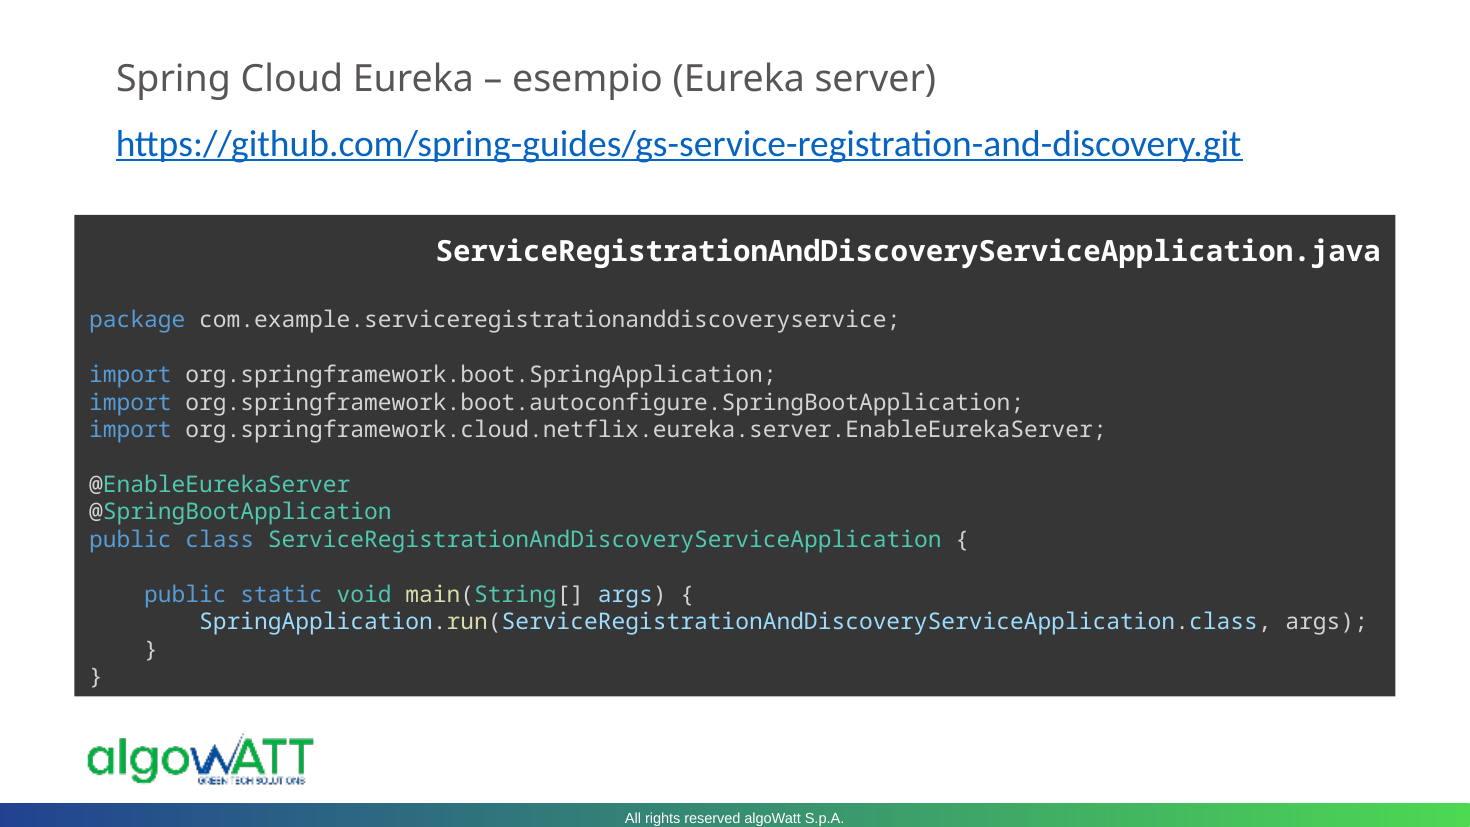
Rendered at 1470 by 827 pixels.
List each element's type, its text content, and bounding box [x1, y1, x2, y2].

text_box package com.example.serviceregistrationanddiscoveryservice; import org.springframework.boot.SpringApplication; import org.springframework.boot.autoconfigure.SpringBootApplication; import org.springframework.cloud.netflix.eureka.server.EnableEurekaServer; @EnableEurekaServer @SpringBootApplication public class ServiceRegistrationAndDiscoveryServiceApplication { public static void main(String[] args) { SpringApplication.run(ServiceRegistrationAndDiscoveryServiceApplication.class, args); } } [74, 214, 1396, 697]
text_box https://github.com/spring-guides/gs-service-registration-and-discovery.git [100, 111, 1369, 172]
footer All rights reserved algoWatt S.p.A. [486, 795, 983, 827]
text_box ServiceRegistrationAndDiscoveryServiceApplication.java [407, 224, 1396, 275]
title Spring Cloud Eureka – esempio (Eureka server) [101, 43, 1369, 109]
picture [82, 718, 326, 799]
